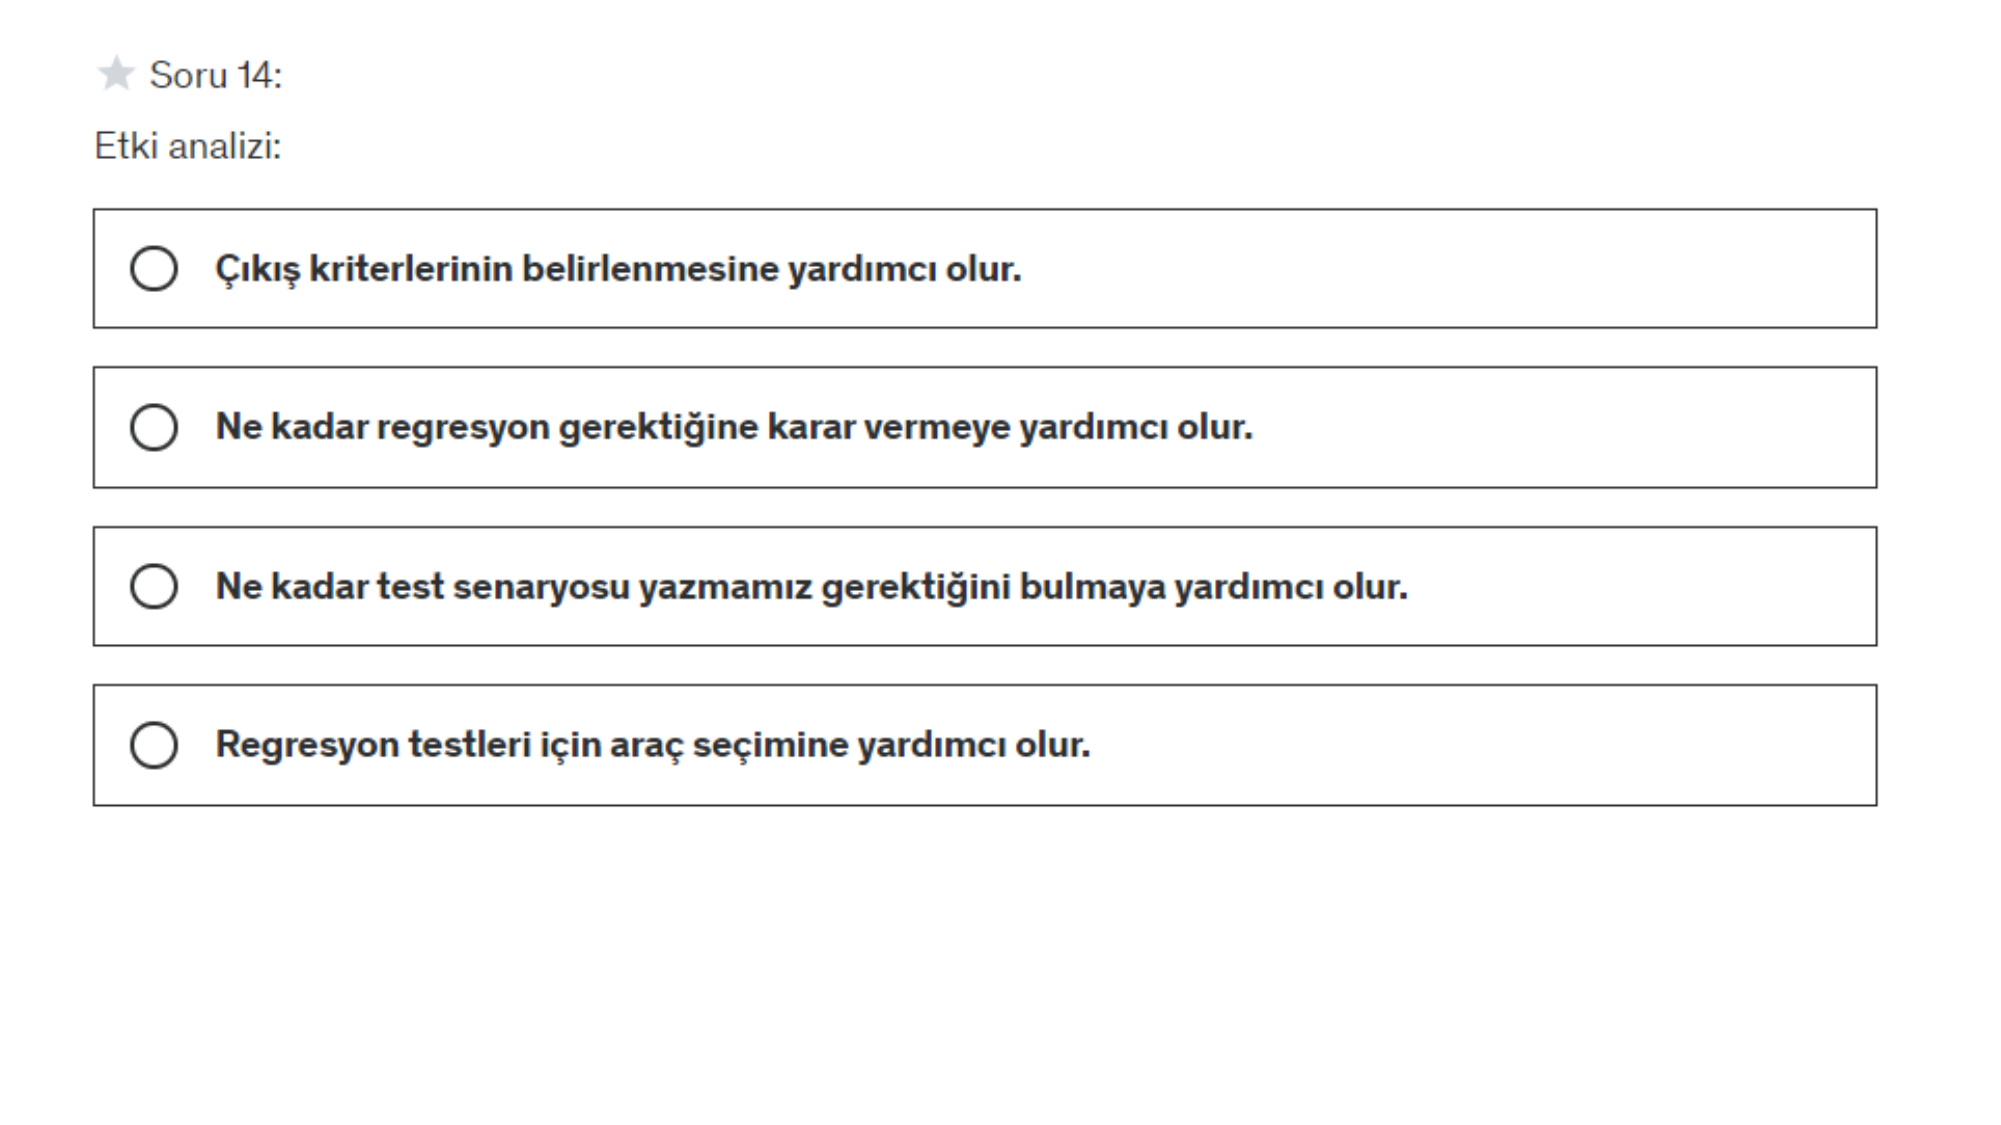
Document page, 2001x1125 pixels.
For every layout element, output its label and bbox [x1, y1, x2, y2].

list [83, 53, 1899, 832]
